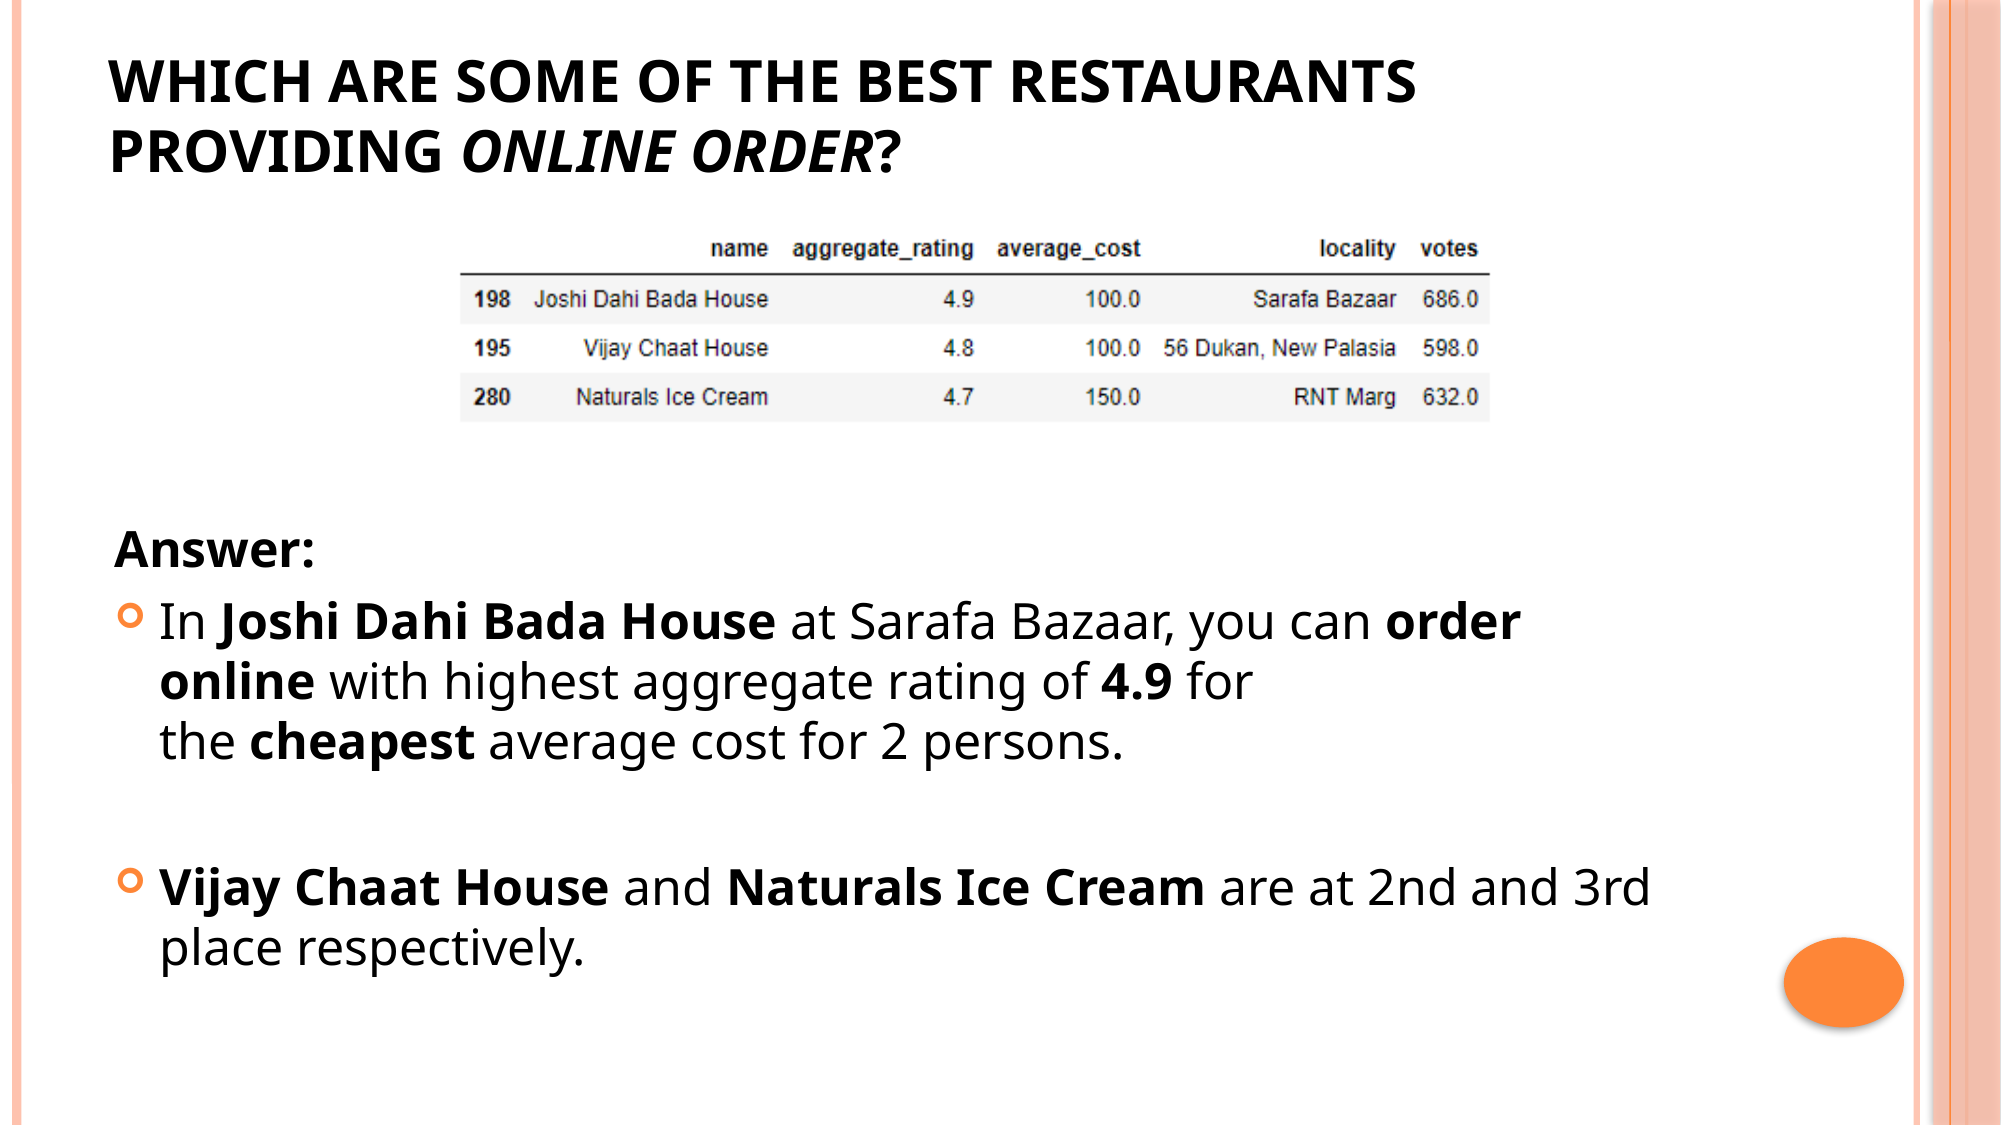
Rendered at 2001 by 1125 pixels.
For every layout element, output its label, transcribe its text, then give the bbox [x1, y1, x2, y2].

title Which are some of the best restaurants providing online order? [94, 22, 1881, 192]
picture [457, 236, 1508, 443]
list Answer: In Joshi Dahi Bada House at Sarafa Bazaar, you can order online with highest aggregate rating of 4.9 for the cheapest average cost for 2 persons. Vijay Chaat House and Naturals Ice Cream are at 2nd and 3rd place respectively. [99, 510, 1734, 1062]
